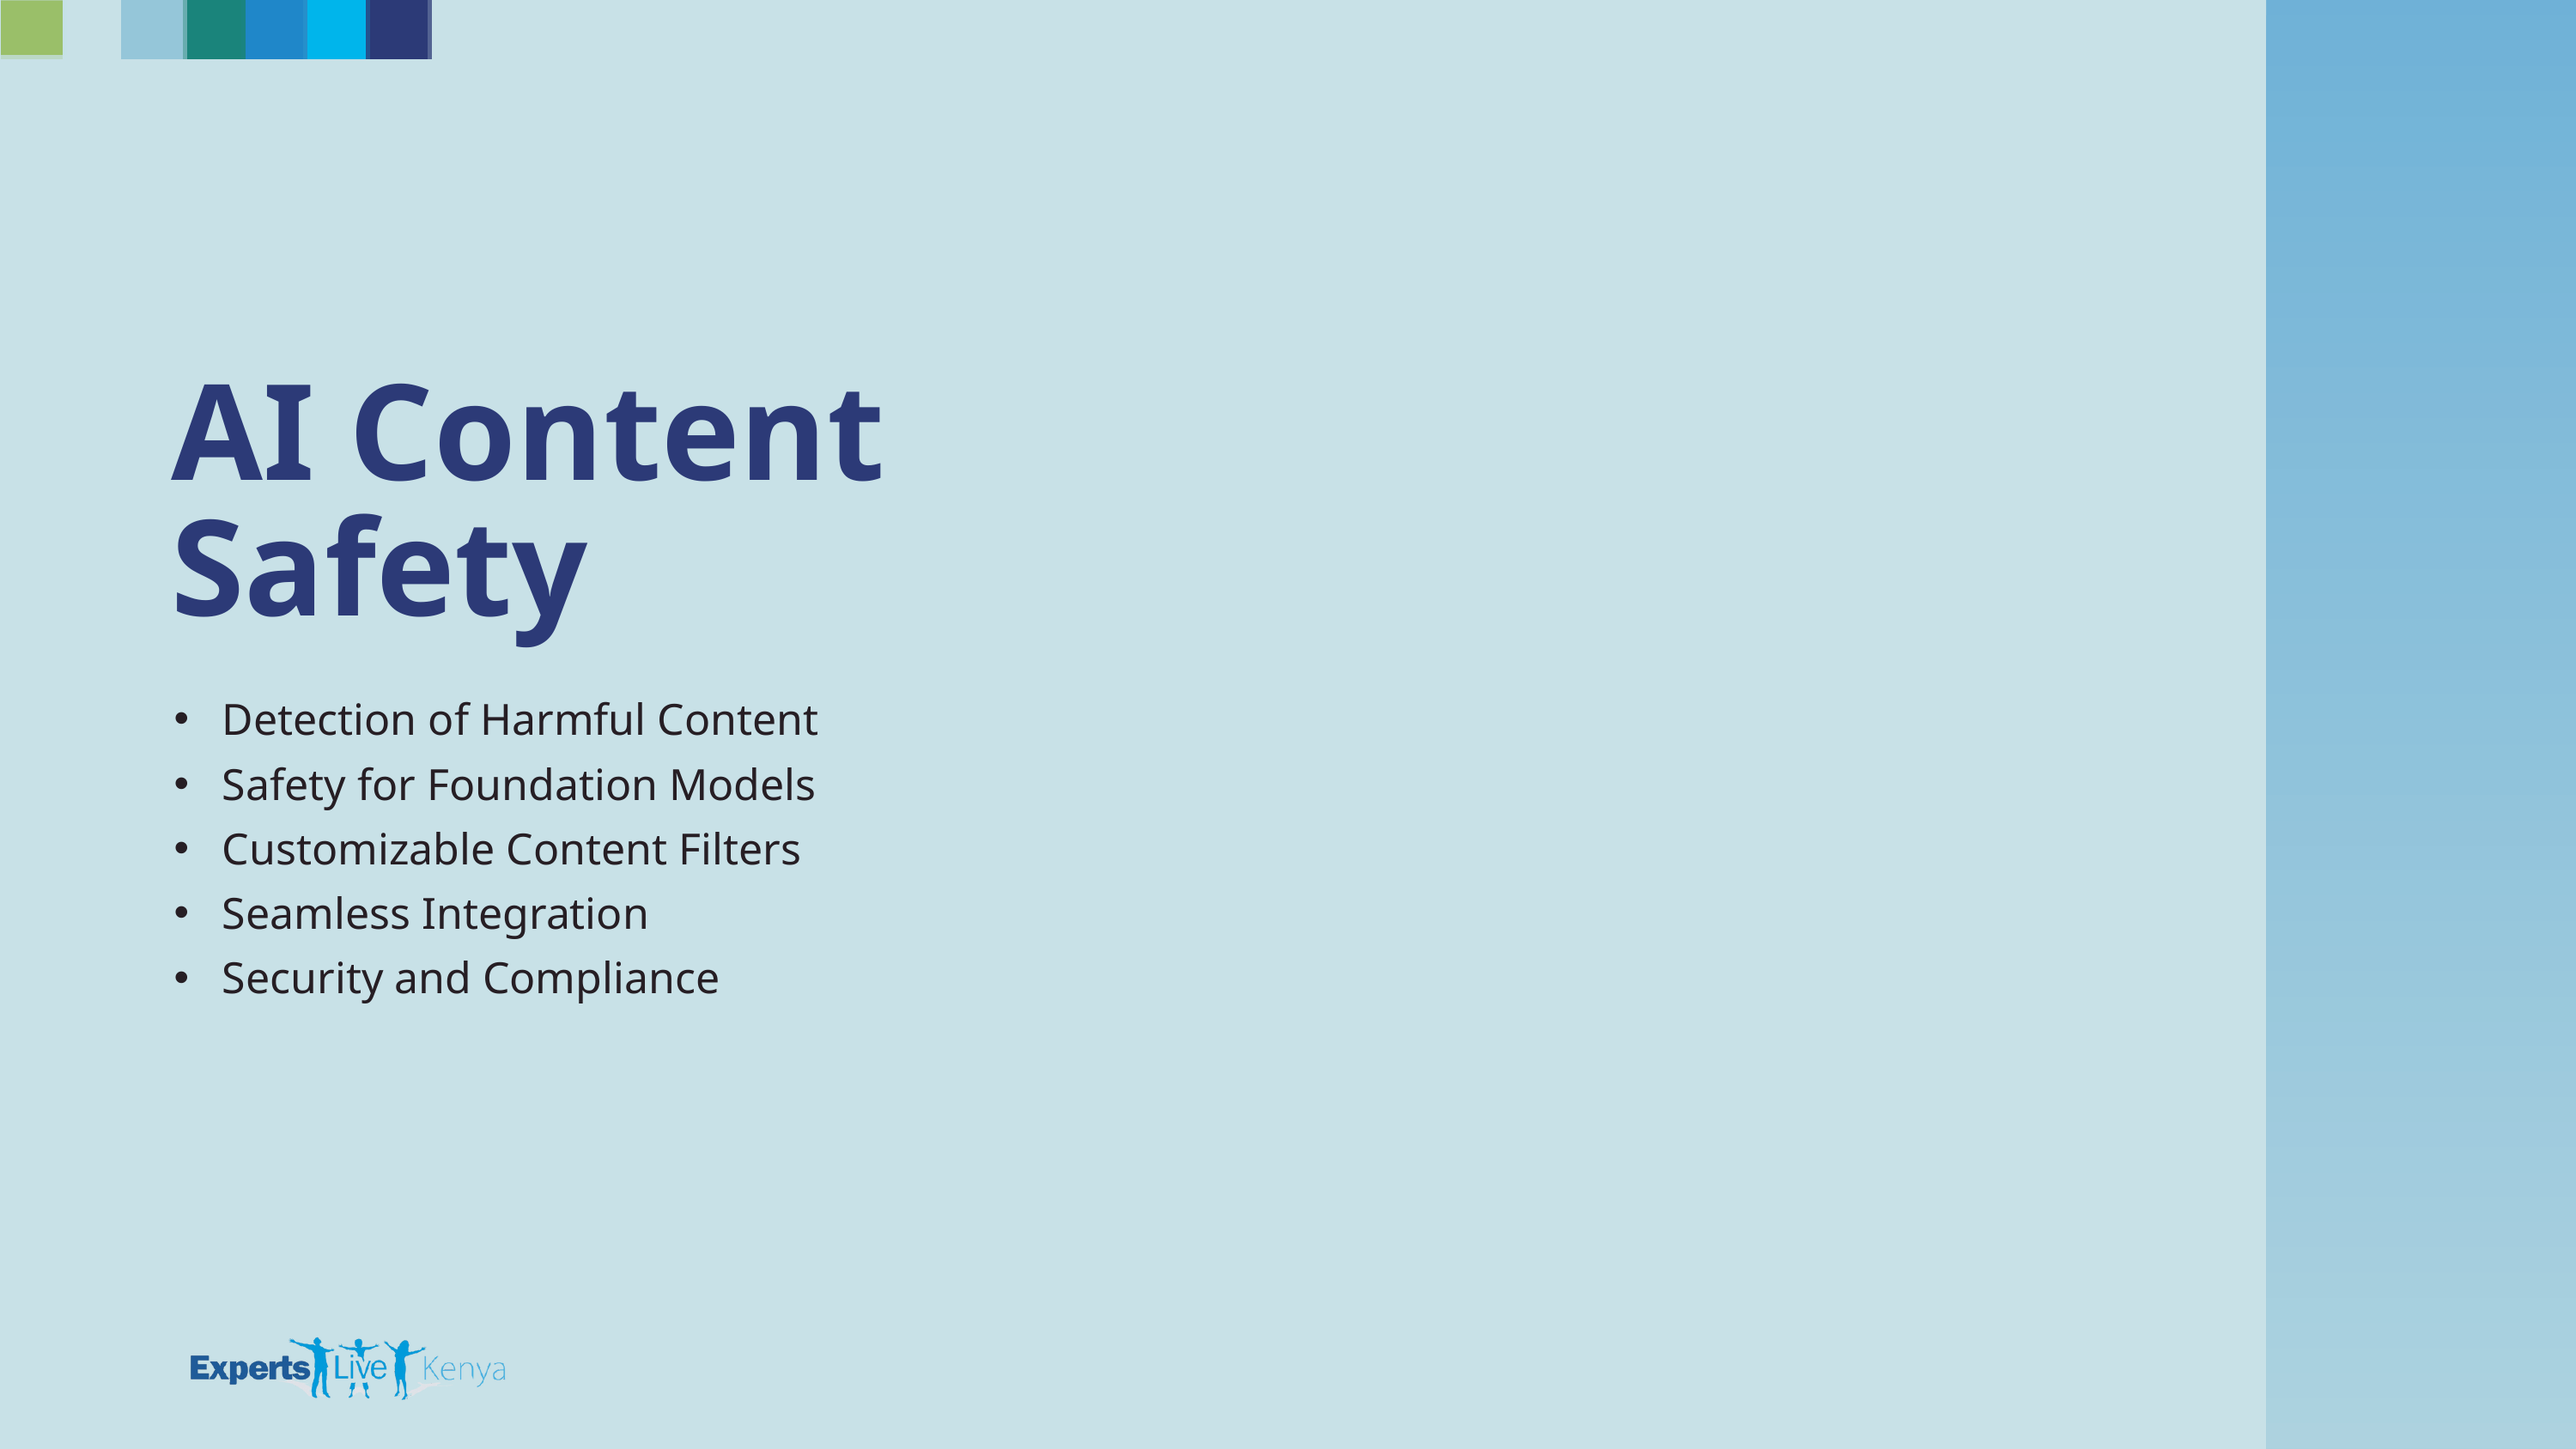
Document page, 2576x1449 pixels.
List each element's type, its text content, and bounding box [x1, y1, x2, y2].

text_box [2266, 0, 2576, 1449]
text_box AI Content Safety [171, 371, 1299, 643]
text_box [0, 0, 437, 64]
text_box Detection of Harmful Content Safety for Foundation Models Customizable Content Filters Seamless Integration Security and Compliance [173, 679, 1018, 1003]
text_box [144, 1303, 513, 1440]
